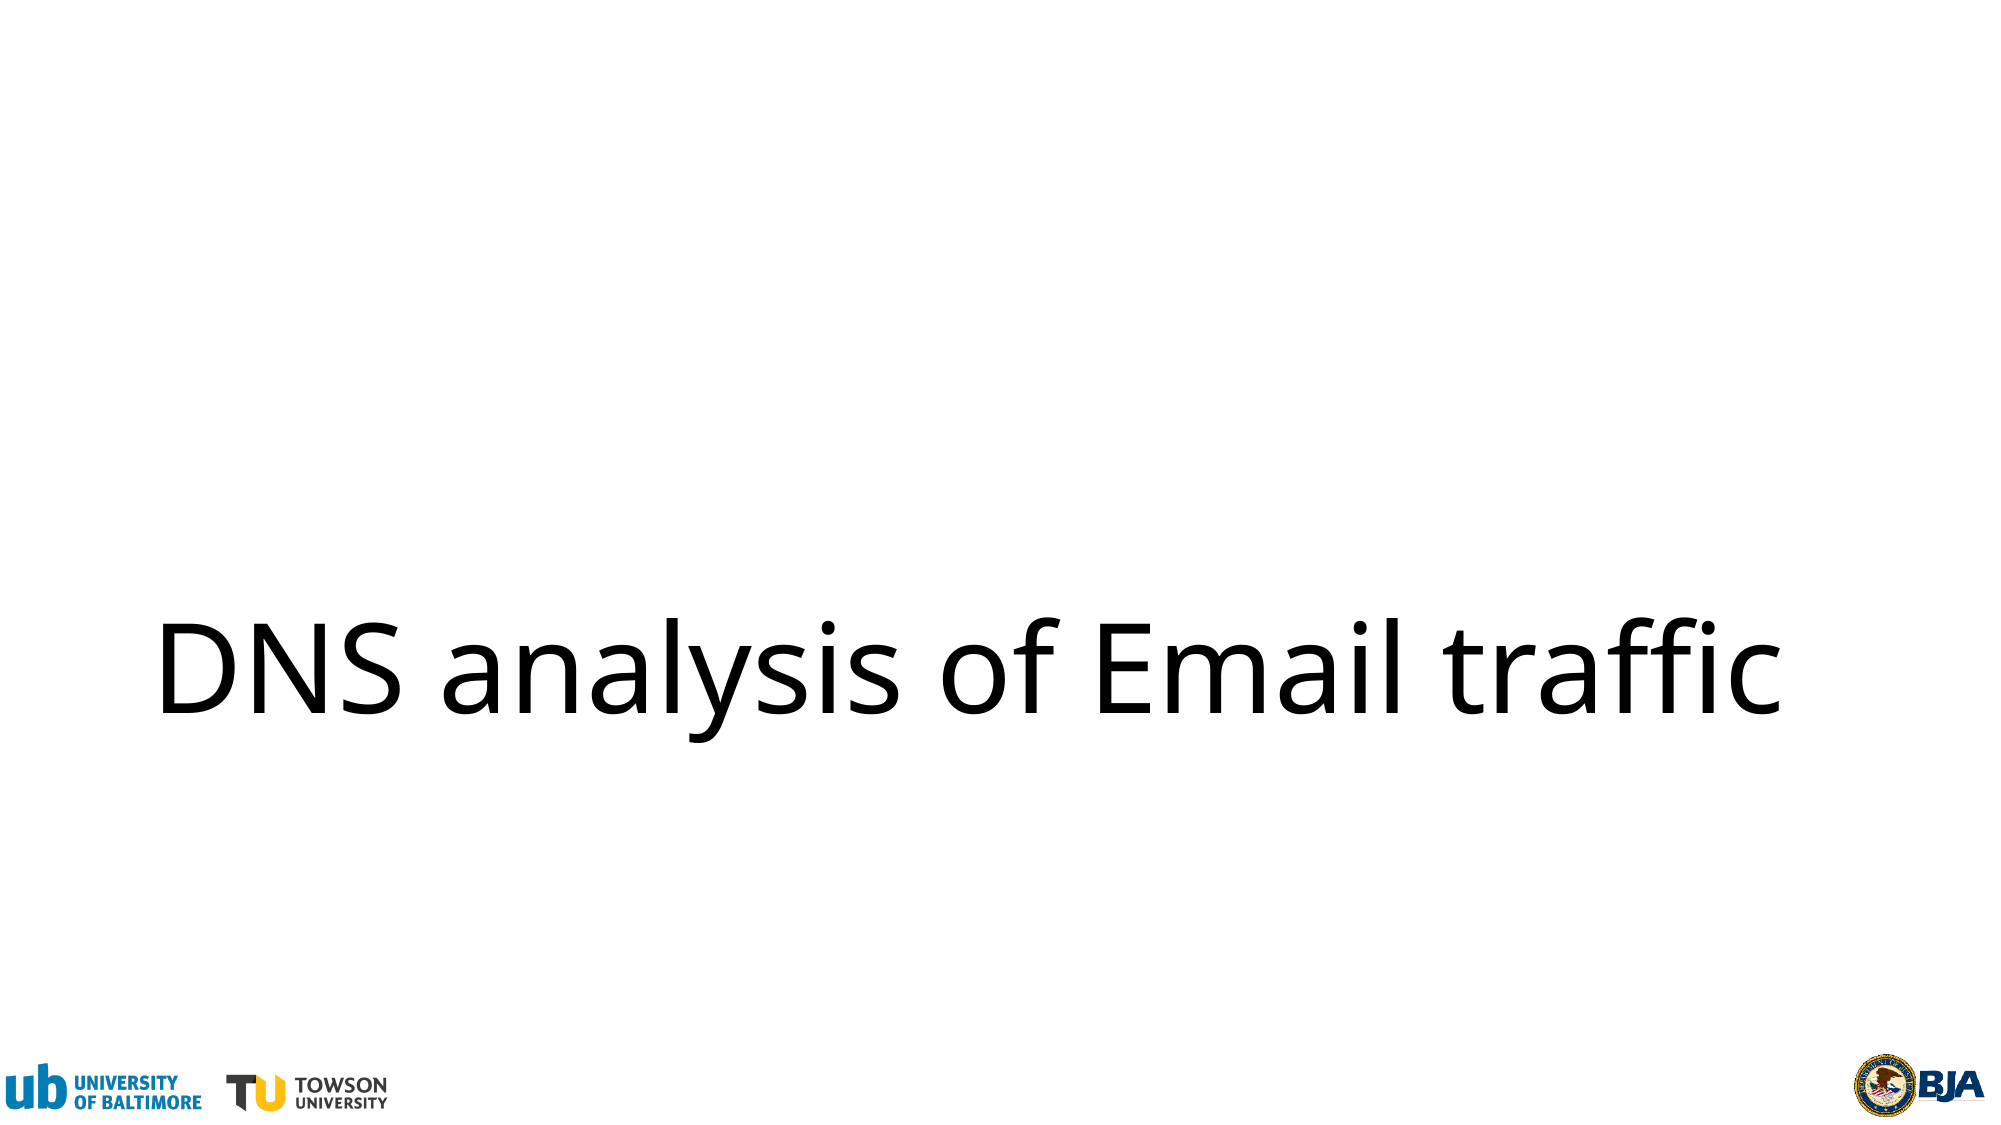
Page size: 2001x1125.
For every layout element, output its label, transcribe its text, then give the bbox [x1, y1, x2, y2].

picture [1854, 1054, 1986, 1117]
picture [0, 1031, 407, 1125]
title DNS analysis of Email traffic [136, 280, 1862, 749]
